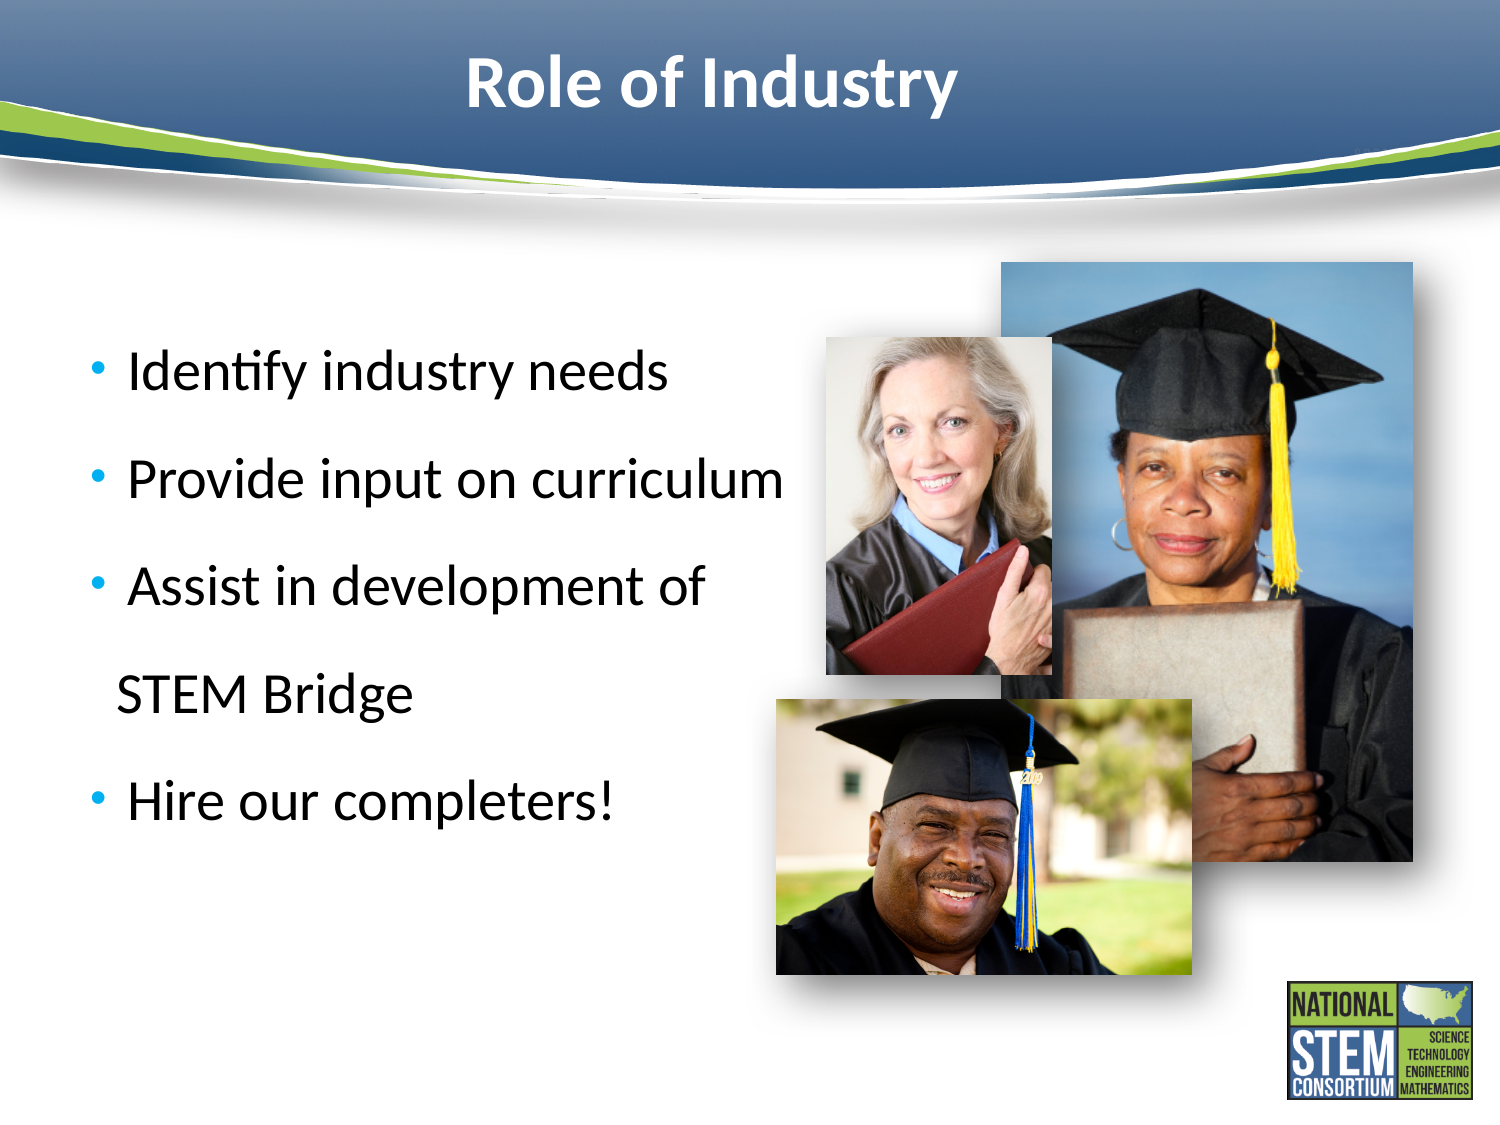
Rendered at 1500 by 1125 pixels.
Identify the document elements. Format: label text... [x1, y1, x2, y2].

title Role of Industry [37, 24, 1388, 150]
picture [1287, 981, 1473, 1100]
picture [0, 0, 1500, 976]
list Identify industry needs Provide input on curriculum Assist in development of STEM Bridge Hire our completers! [75, 324, 1425, 1068]
